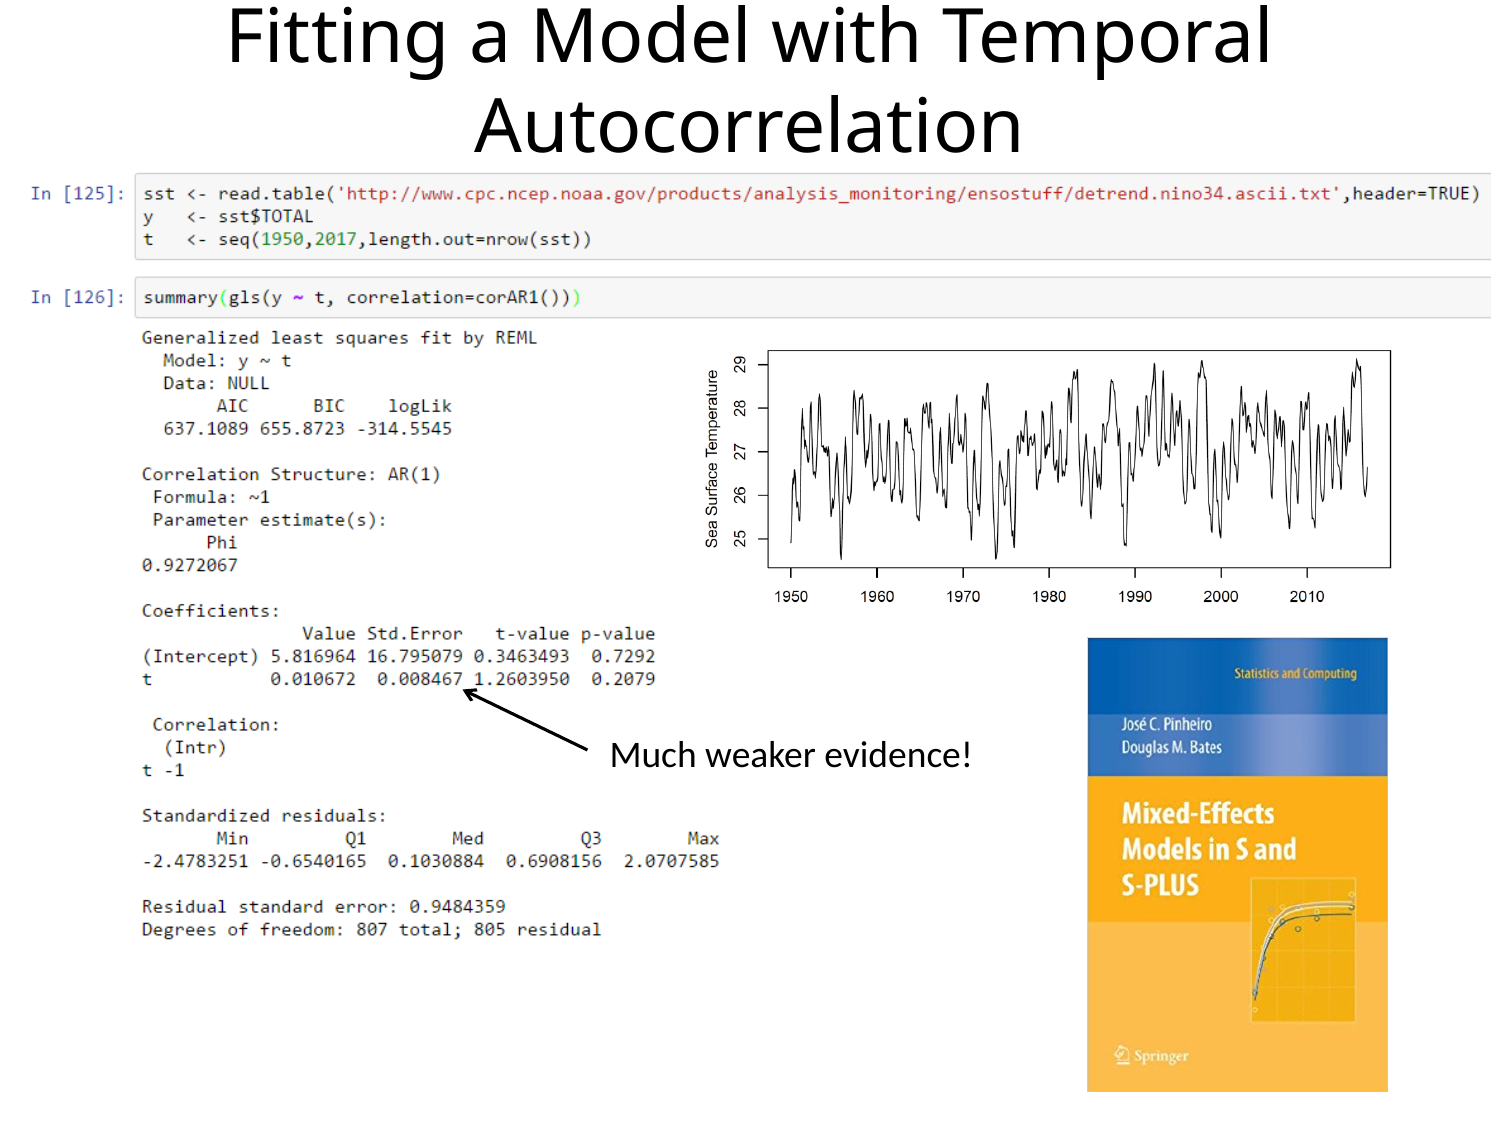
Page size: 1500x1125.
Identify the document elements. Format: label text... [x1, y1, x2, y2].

title Fitting a Model with Temporal Autocorrelation [24, 37, 1475, 118]
picture [21, 149, 1491, 1092]
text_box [462, 689, 588, 751]
